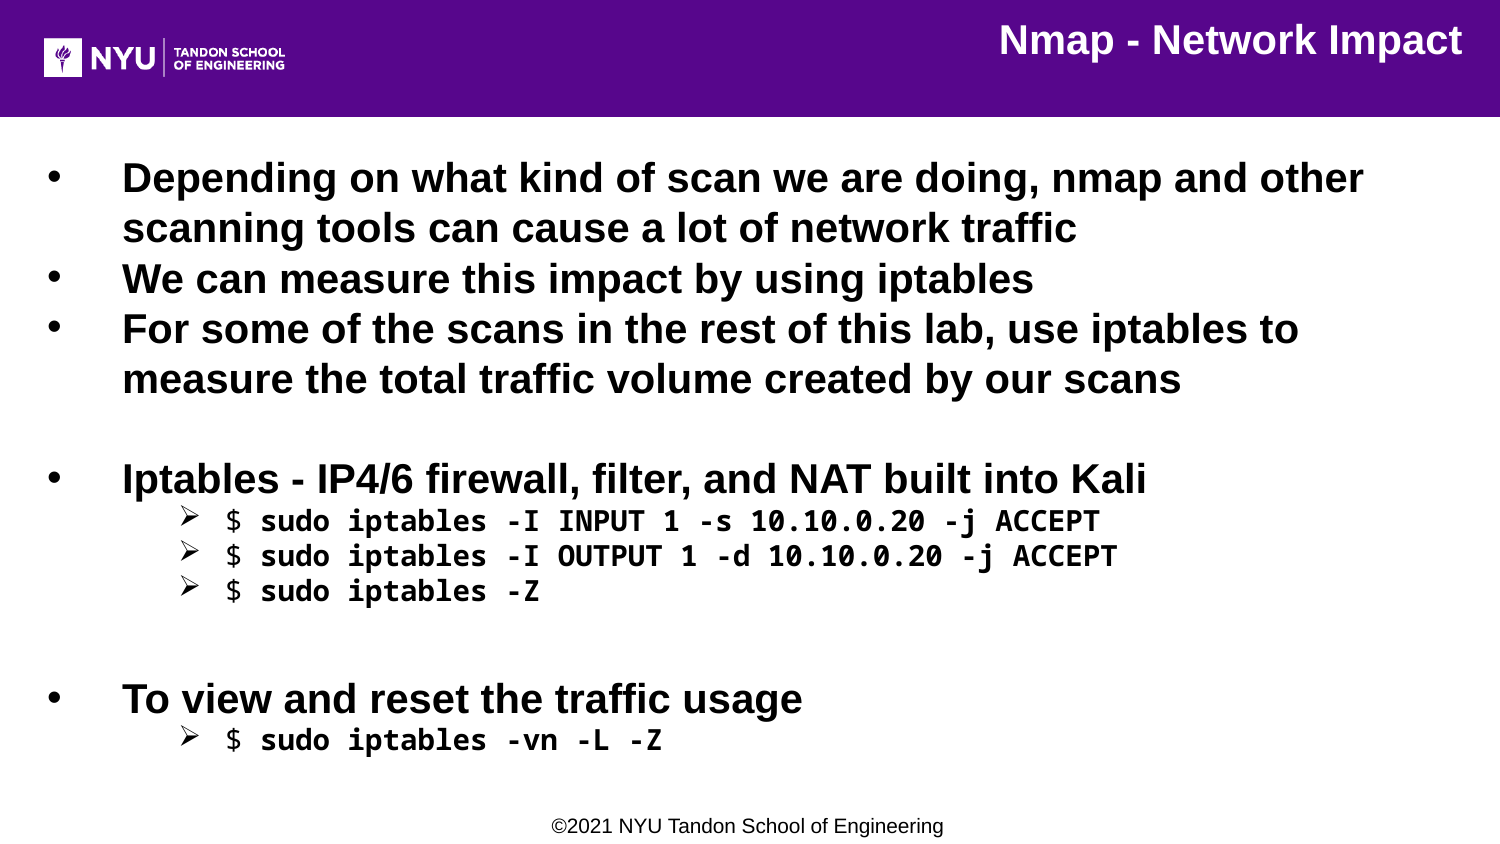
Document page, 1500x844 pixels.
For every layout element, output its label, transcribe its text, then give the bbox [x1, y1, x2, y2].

picture [44, 38, 285, 77]
list Depending on what kind of scan we are doing, nmap and other scanning tools can cause a lot of network traffic We can measure this impact by using iptables For some of the scans in the rest of this lab, use iptables to measure the total traffic volume created by our scans Iptables - IP4/6 firewall, filter, and NAT built into Kali $ sudo iptables -I INPUT 1 -s 10.10.0.20 -j ACCEPT $ sudo iptables -I OUTPUT 1 -d 10.10.0.20 -j ACCEPT $ sudo iptables -Z To view and reset the traffic usage $ sudo iptables -vn -L -Z [47, 151, 1454, 800]
list Nmap - Network Impact [392, 12, 1463, 109]
